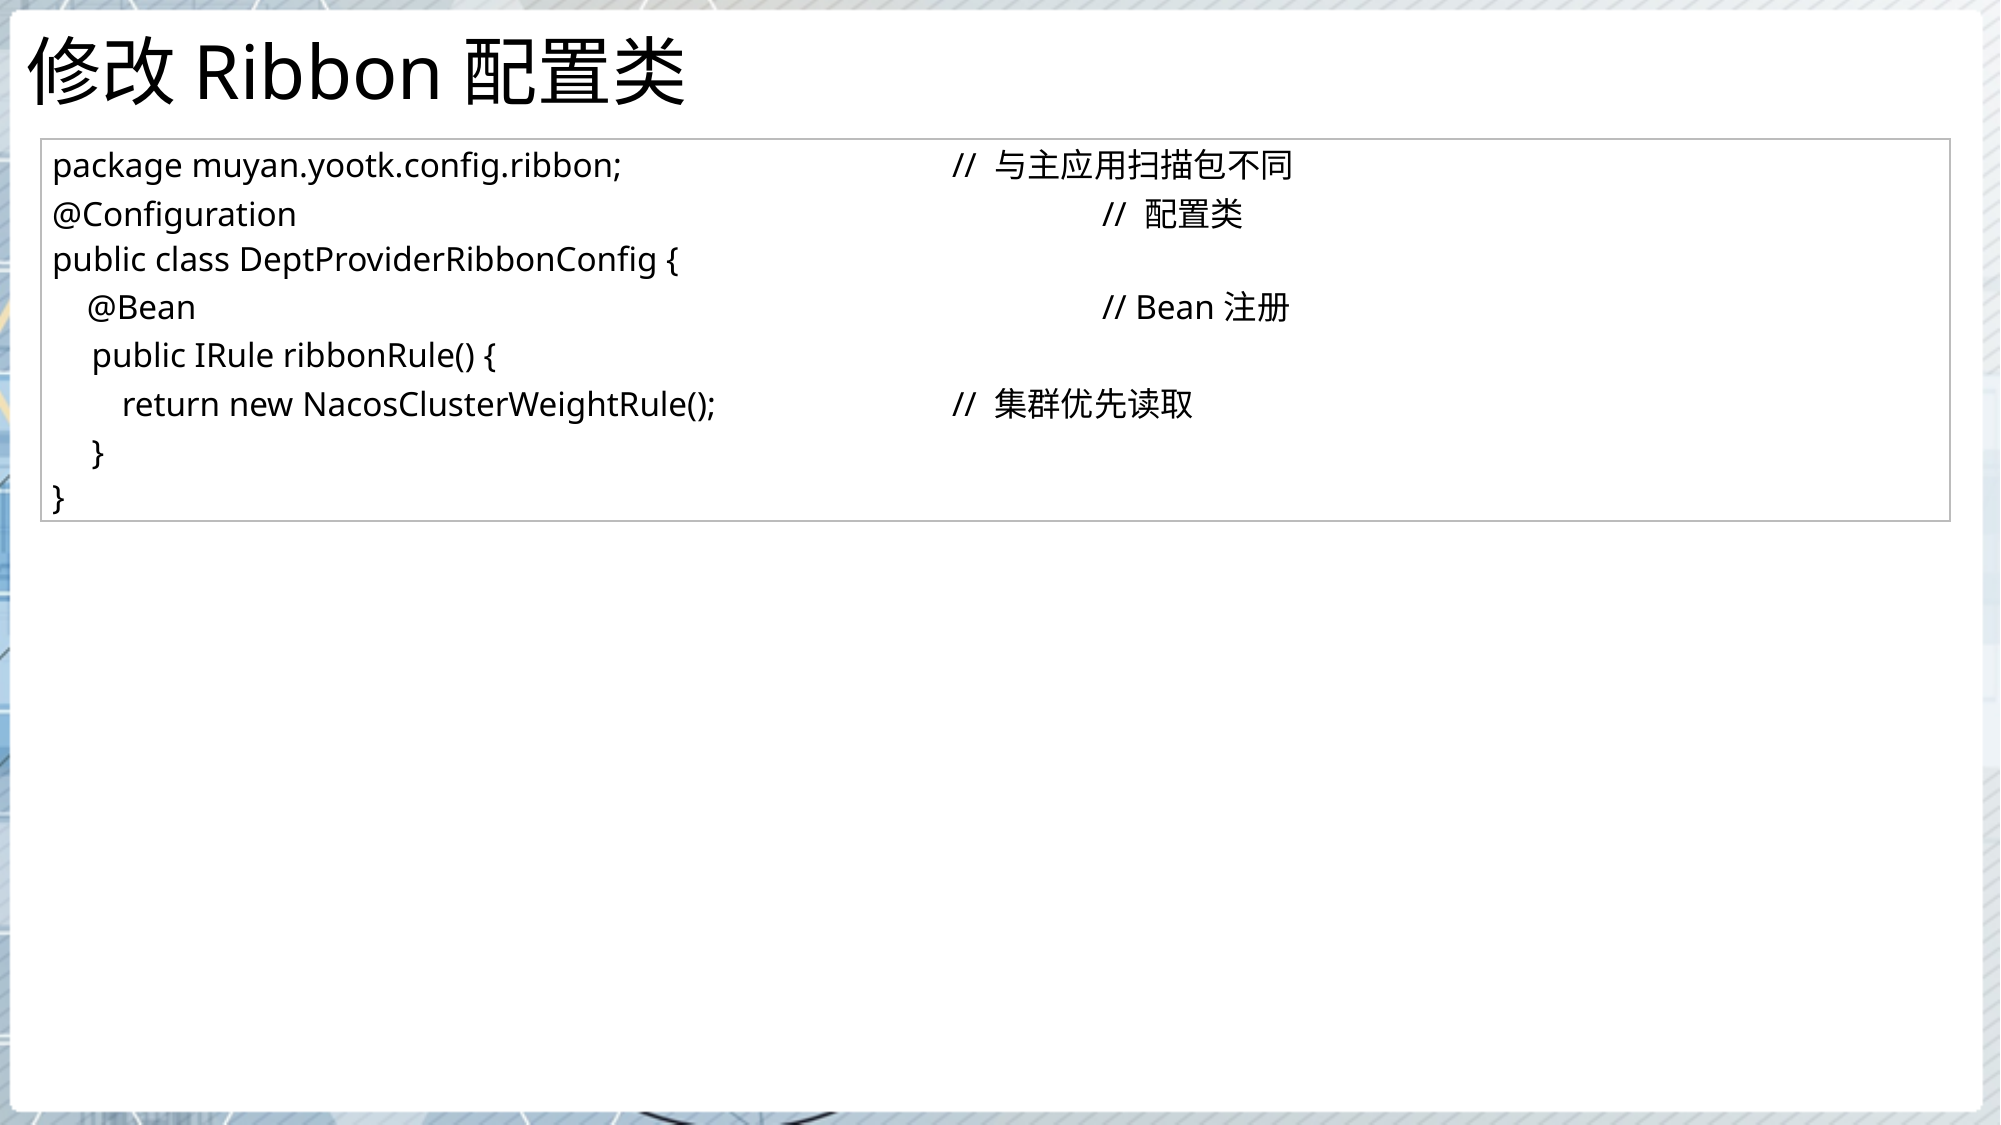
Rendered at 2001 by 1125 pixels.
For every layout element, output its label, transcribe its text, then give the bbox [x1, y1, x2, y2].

table_header package muyan.yootk.config.ribbon; // 与主应用扫描包不同 @Configuration // 配置类 public class DeptProviderRibbonConfig { @Bean // Bean注册 public IRule ribbonRule() { return new NacosClusterWeightRule(); // 集群优先读取 } } [42, 140, 1949, 520]
title 修改Ribbon配置类 [11, 11, 1983, 140]
picture [0, 0, 2000, 1125]
